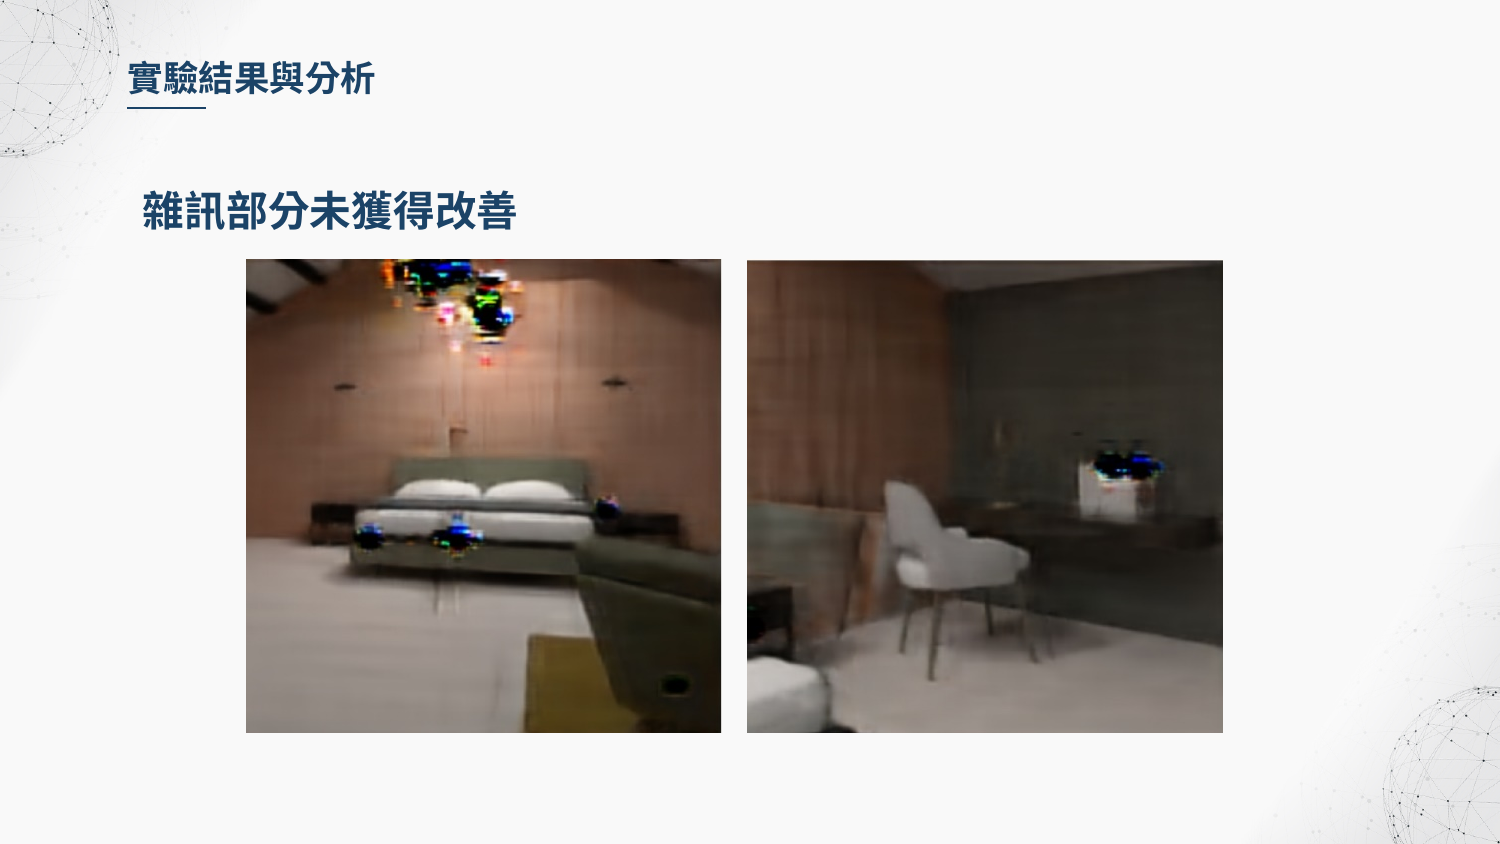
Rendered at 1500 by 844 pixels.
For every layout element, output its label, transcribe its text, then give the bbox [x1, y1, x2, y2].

picture [0, 0, 1500, 844]
text_box 雜訊部分未獲得改善 [142, 184, 1048, 235]
text_box 實驗結果與分析 [116, 50, 1378, 105]
